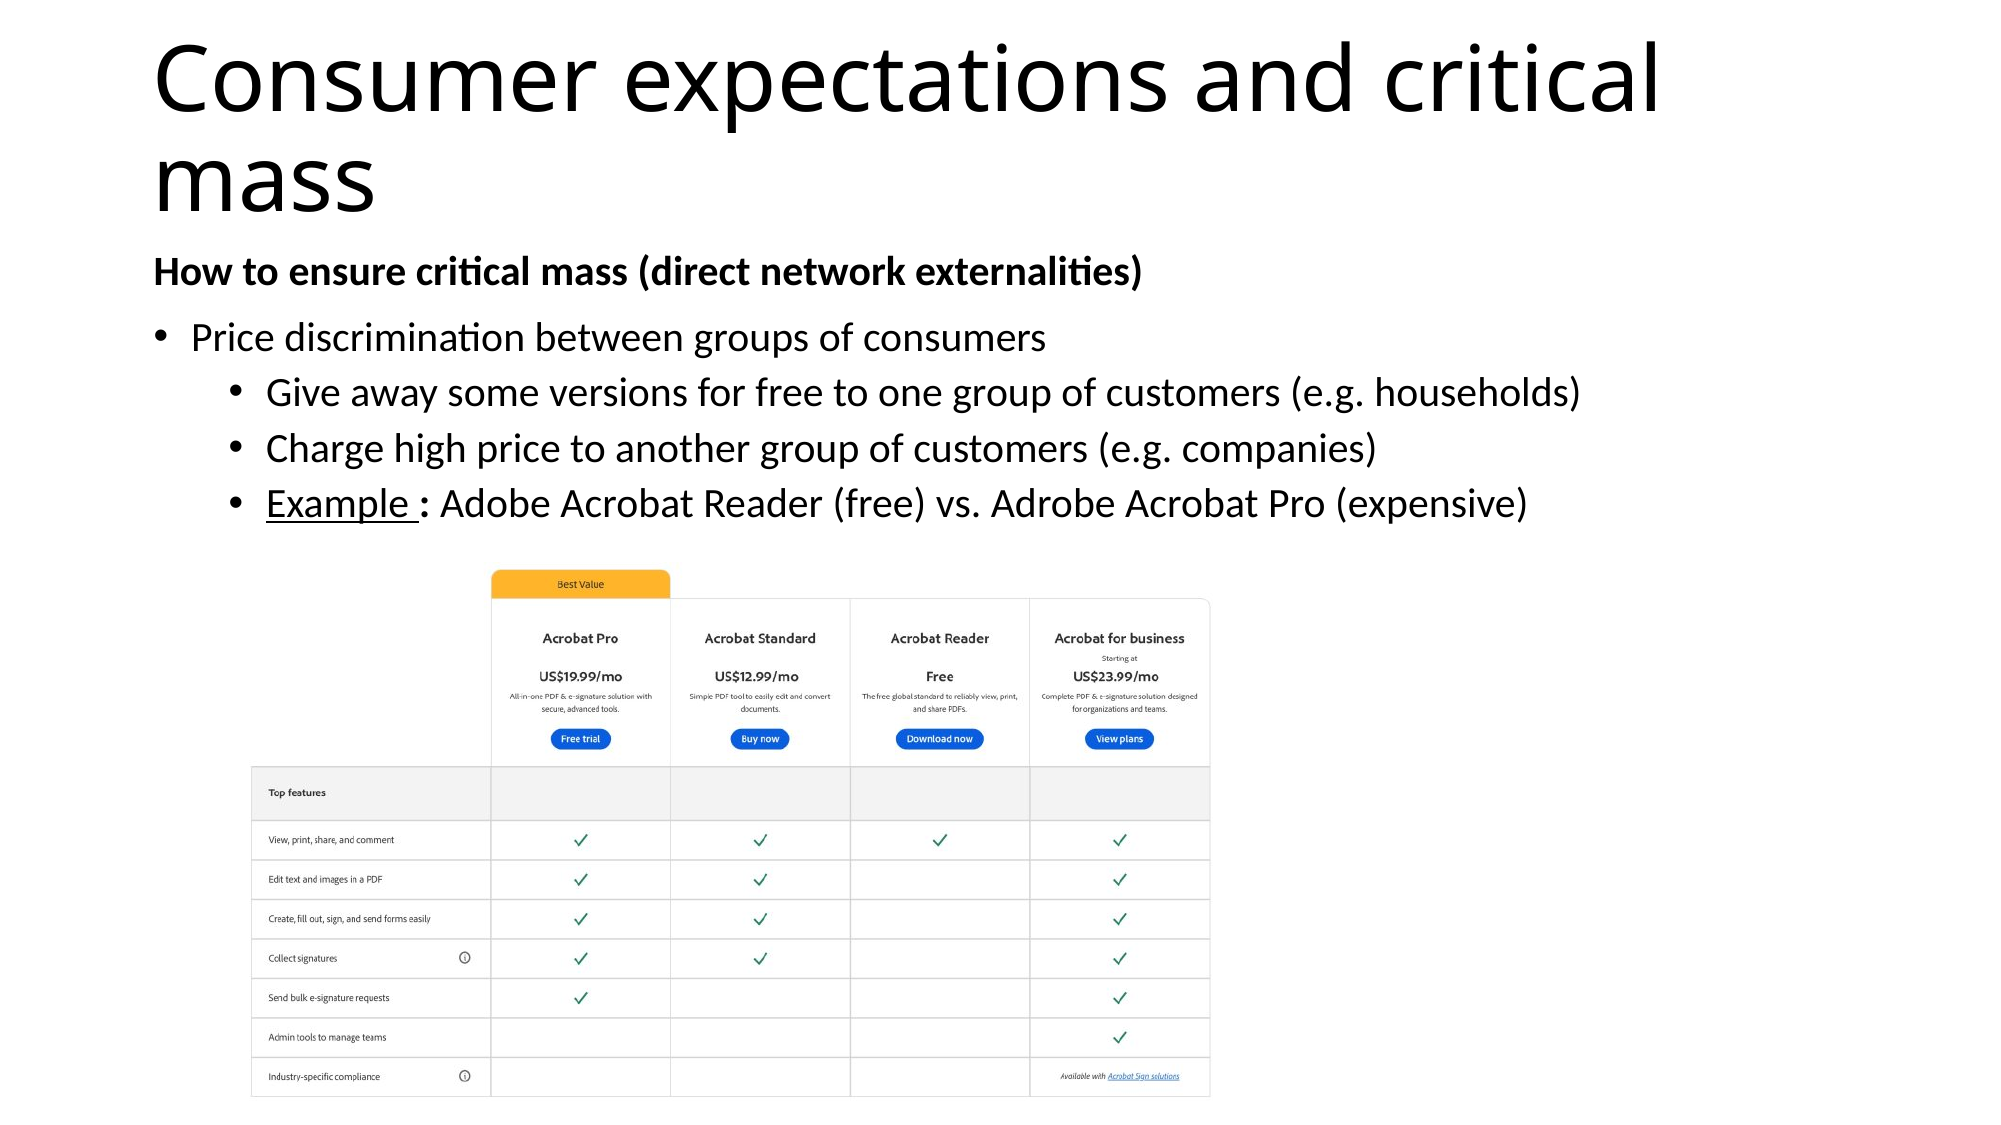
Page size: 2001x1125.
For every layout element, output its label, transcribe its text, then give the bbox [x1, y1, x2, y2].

list How to ensure critical mass (direct network externalities) Price discrimination between groups of consumers Give away some versions for free to one group of customers (e.g. households) Charge high price to another group of customers (e.g. companies) Example : Adobe Acrobat Reader (free) vs. Adrobe Acrobat Pro (expensive) [138, 241, 1974, 1101]
picture [240, 562, 1213, 1101]
text_box Consumer expectations and critical mass [137, 23, 1863, 241]
